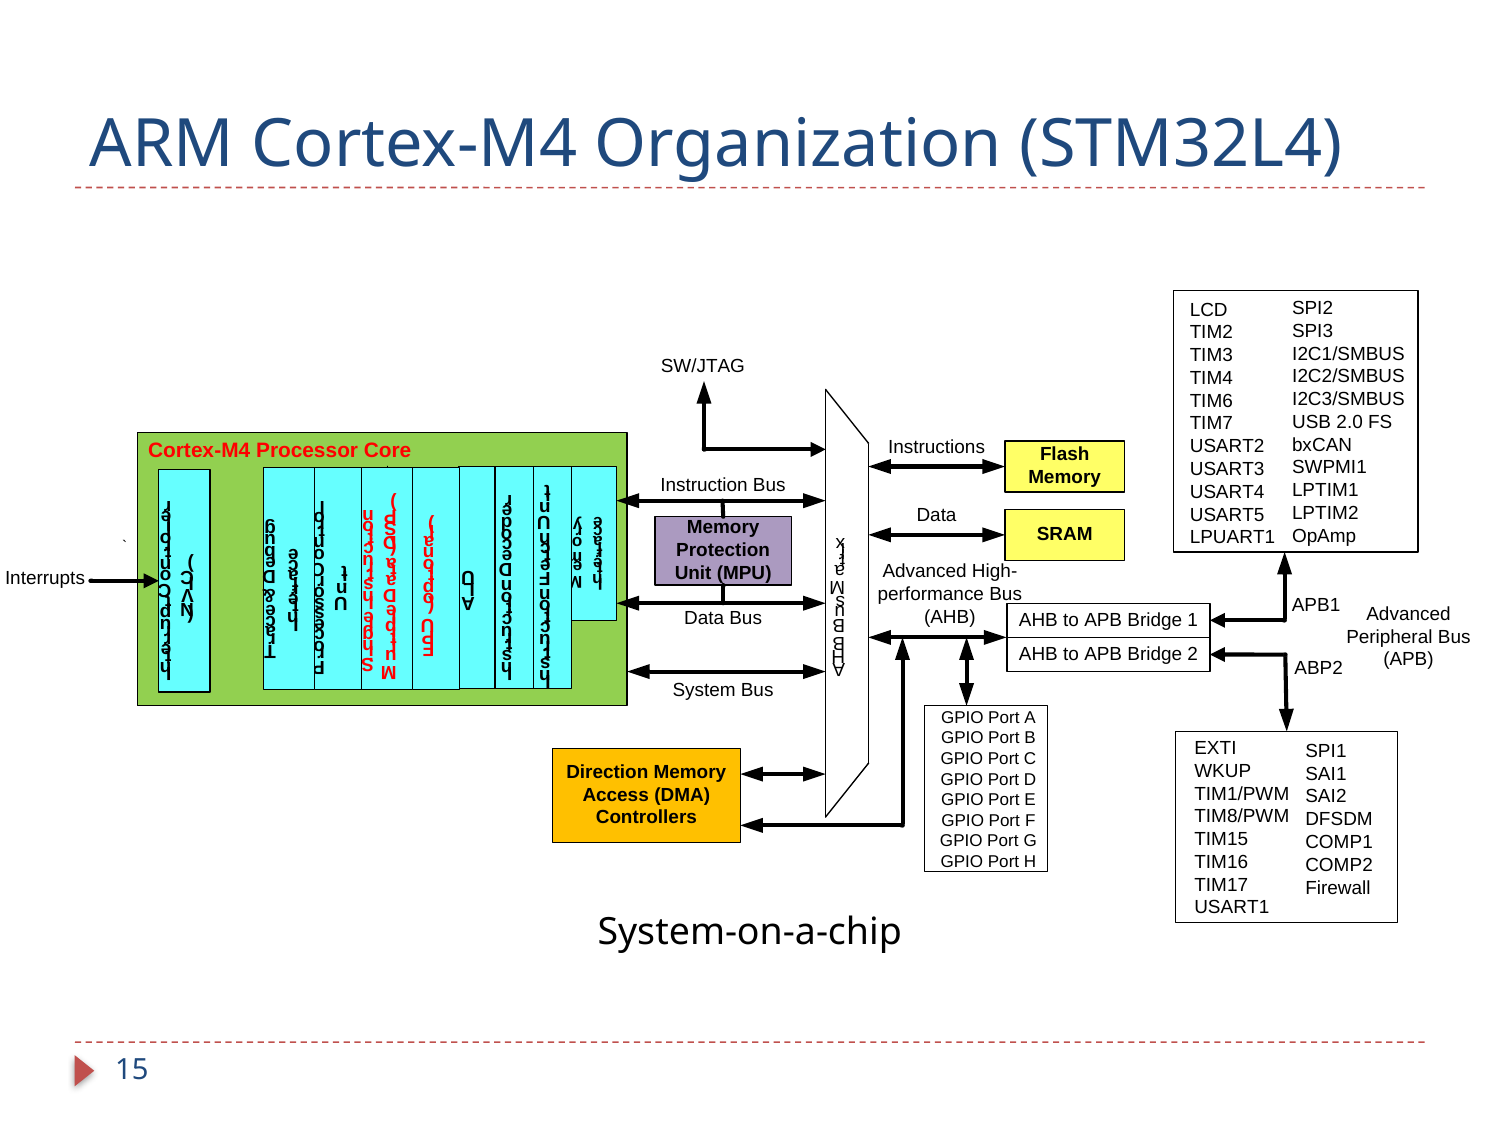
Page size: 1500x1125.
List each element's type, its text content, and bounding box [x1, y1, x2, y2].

title ARM Cortex-M4 Organization (STM32L4) [75, 24, 1425, 188]
picture [2, 287, 1479, 926]
slide_number 15 [100, 1042, 426, 1103]
text_box System-on-a-chip [582, 938, 917, 960]
